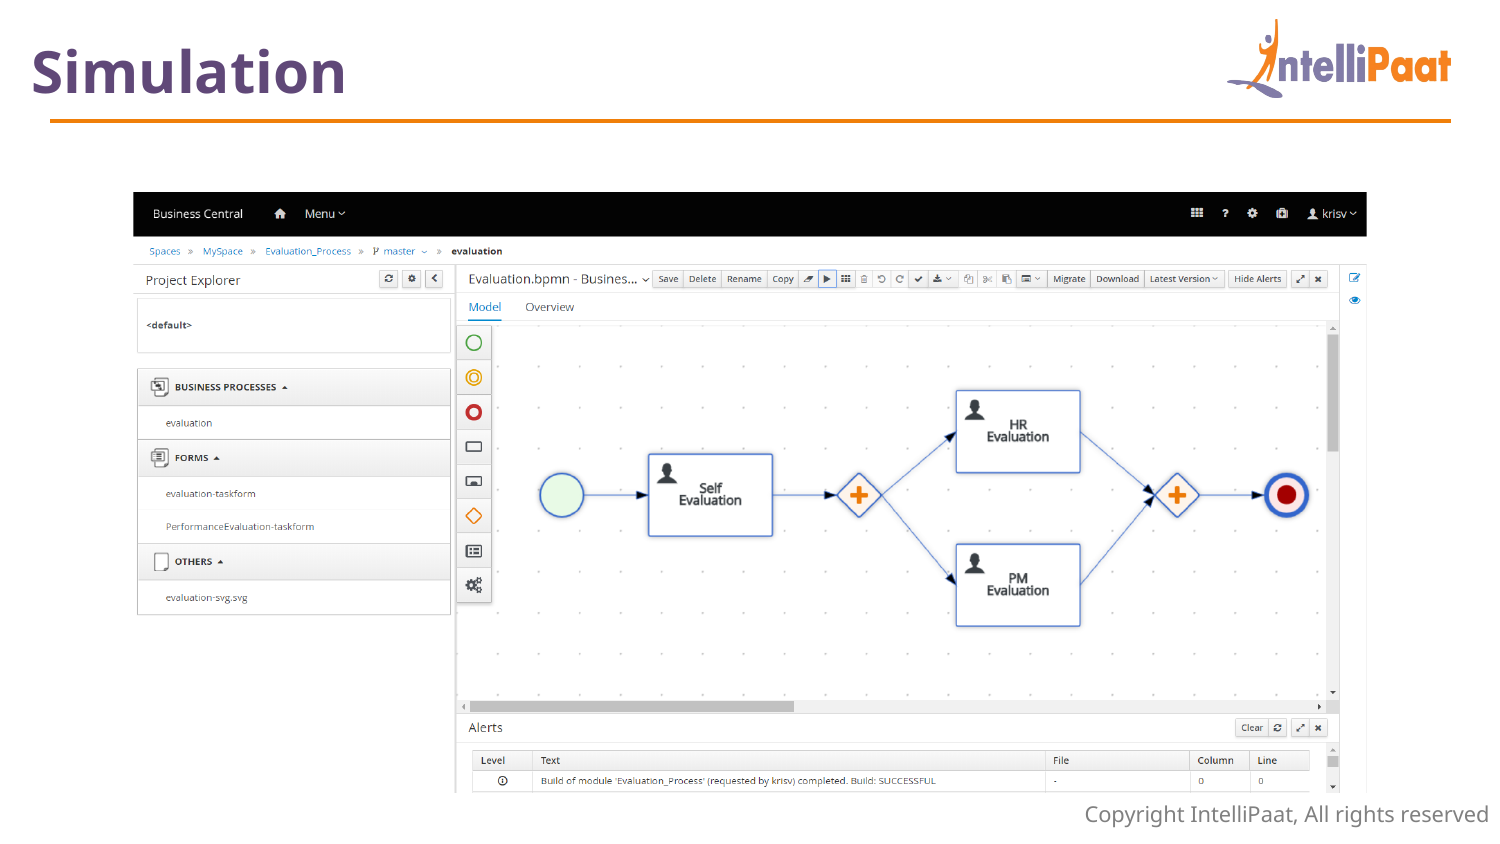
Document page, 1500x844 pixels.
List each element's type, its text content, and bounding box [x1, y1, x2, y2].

picture [1227, 19, 1451, 98]
text_box Simulation [17, 27, 363, 113]
picture [133, 192, 1367, 793]
